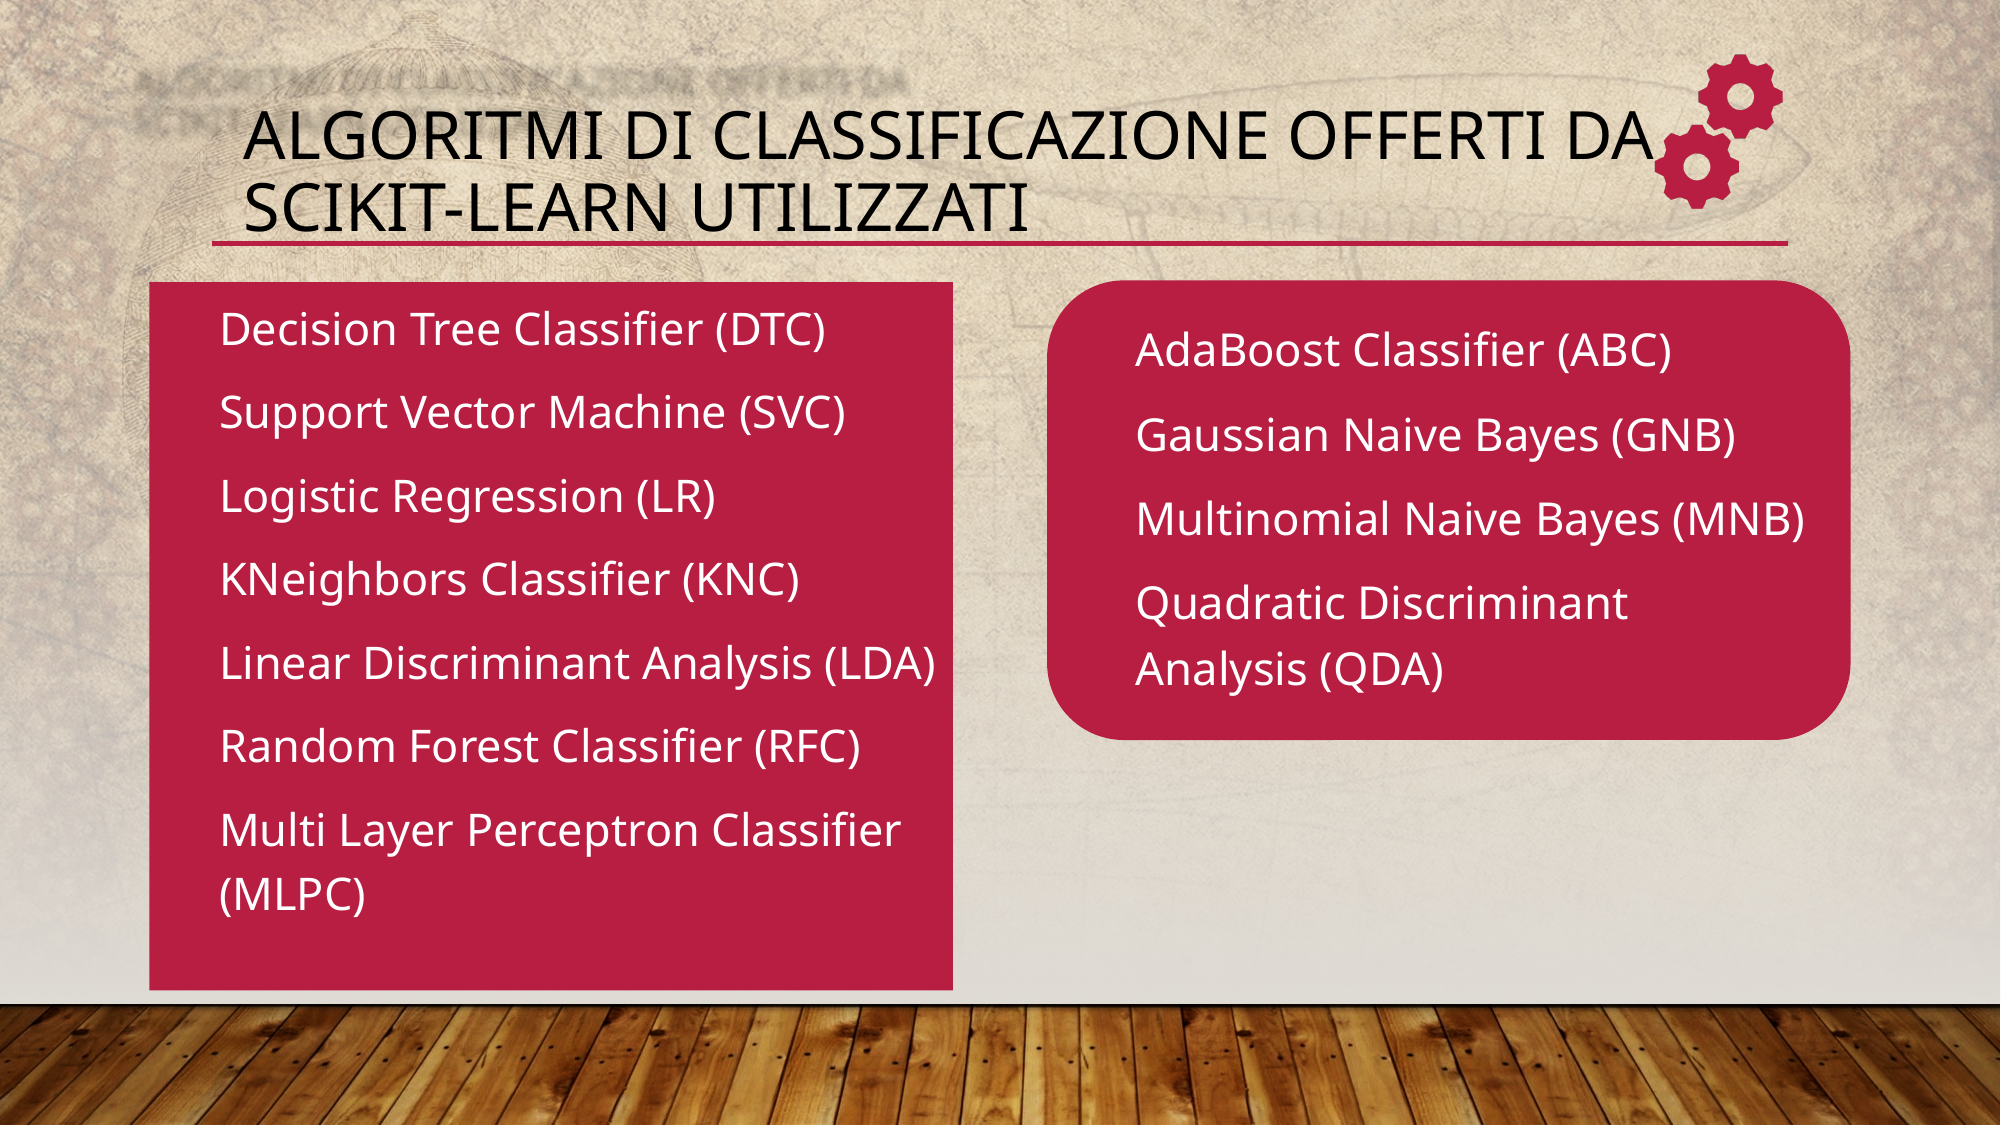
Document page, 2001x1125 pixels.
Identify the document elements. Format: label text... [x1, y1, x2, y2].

text_box AdaBoost Classifier (ABC) Gaussian Naive Bayes (GNB) Multinomial Naive Bayes (MNB) Quadratic Discriminant Analysis (QDA) [1047, 280, 1851, 741]
picture [0, 1004, 2000, 1125]
picture [1626, 39, 1812, 225]
title Algoritmi di classificazione offerti da scikit-learn utilizzati [228, 94, 1678, 239]
list Decision Tree Classifier (DTC) Support Vector Machine (SVC) Logistic Regression (LR) KNeighbors Classifier (KNC) Linear Discriminant Analysis (LDA) Random Forest Classifier (RFC) Multi Layer Perceptron Classifier (MLPC) [149, 282, 953, 991]
